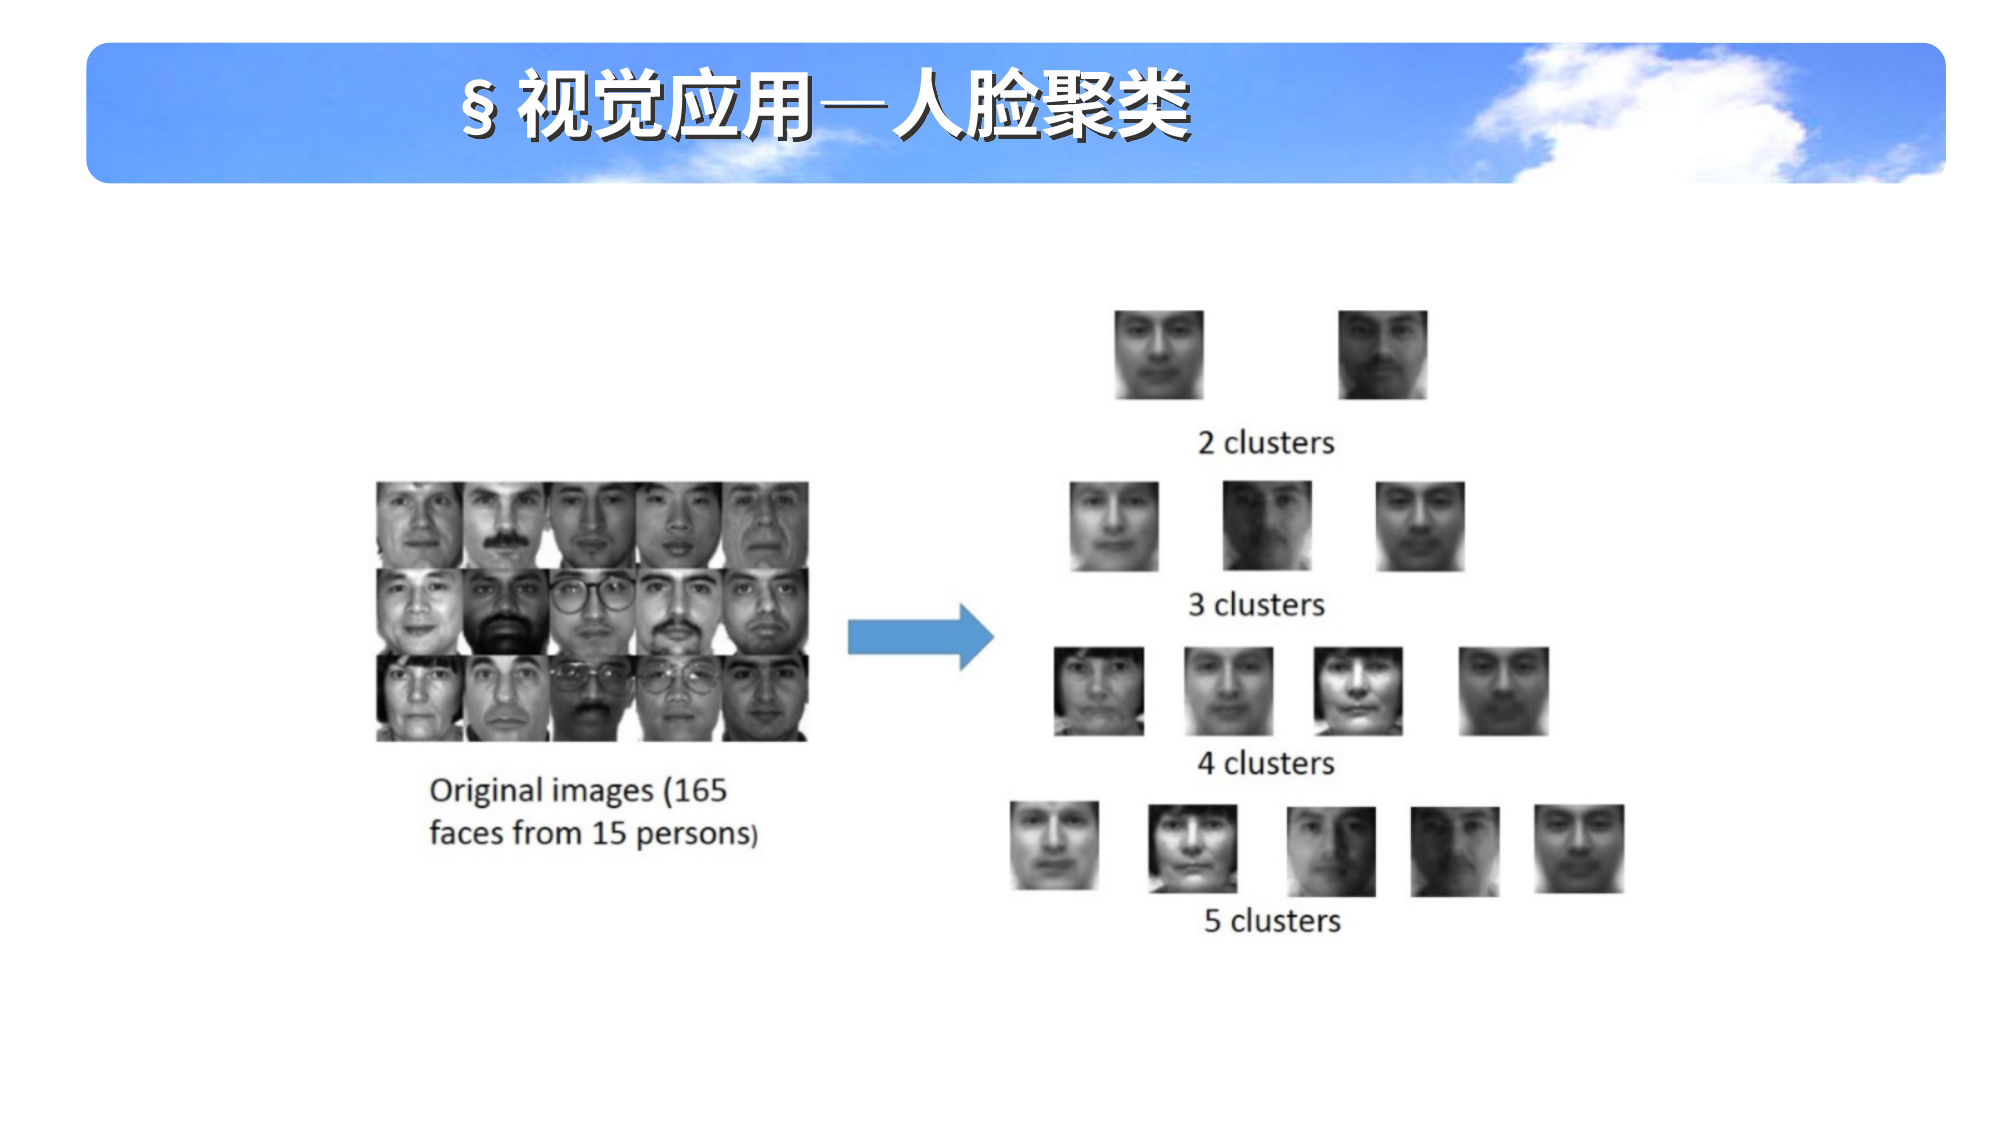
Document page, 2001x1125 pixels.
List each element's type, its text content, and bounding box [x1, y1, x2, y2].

picture [86, 42, 1946, 184]
title §视觉应用—人脸聚类 [444, 42, 1658, 161]
picture [360, 289, 1640, 962]
